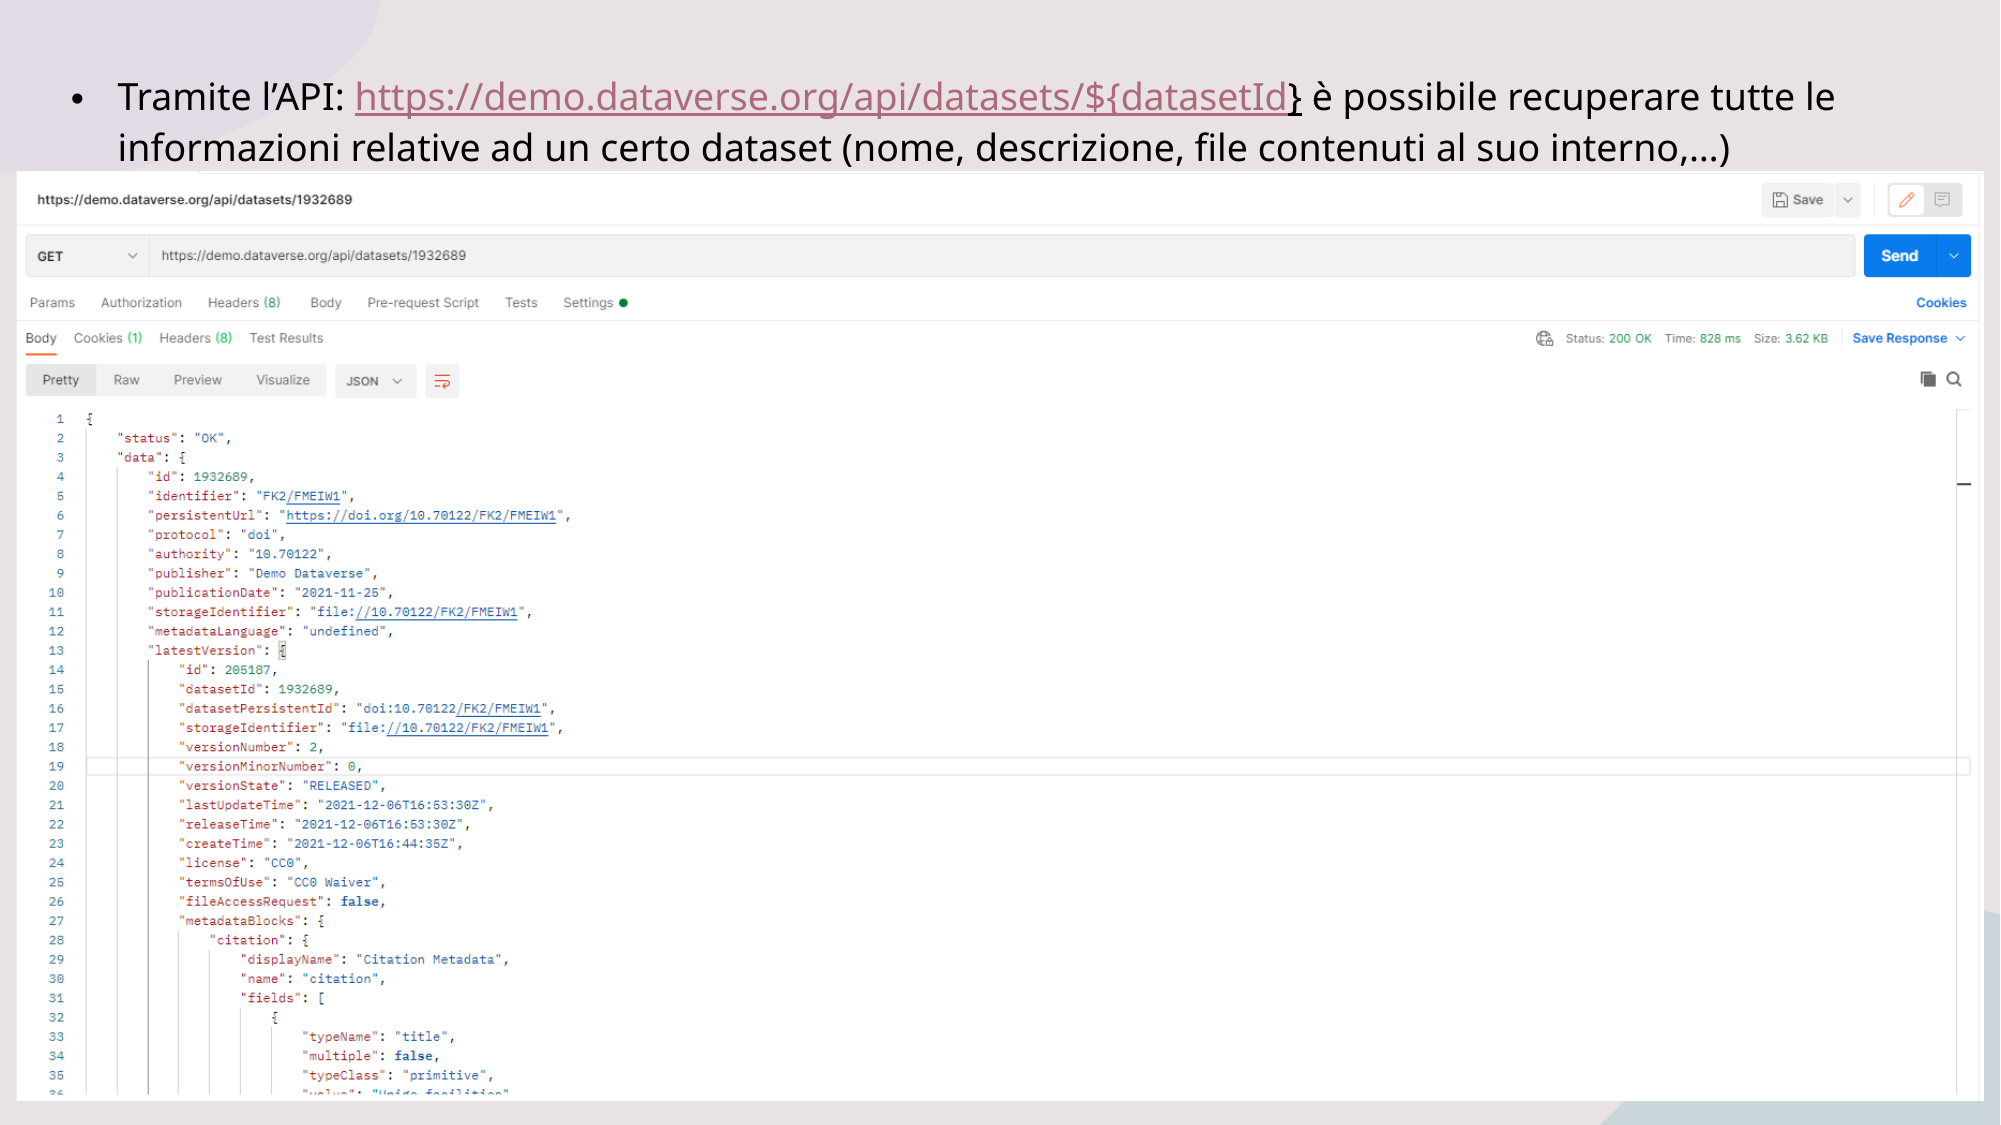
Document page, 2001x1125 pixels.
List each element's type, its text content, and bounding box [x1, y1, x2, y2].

picture [16, 171, 1984, 1101]
text_box Tramite l’API: https://demo.dataverse.org/api/datasets/${datasetId} è possibile recuperare tutte le informazioni relative ad un certo dataset (nome, descrizione, file contenuti al suo interno,…) [55, 65, 1968, 171]
